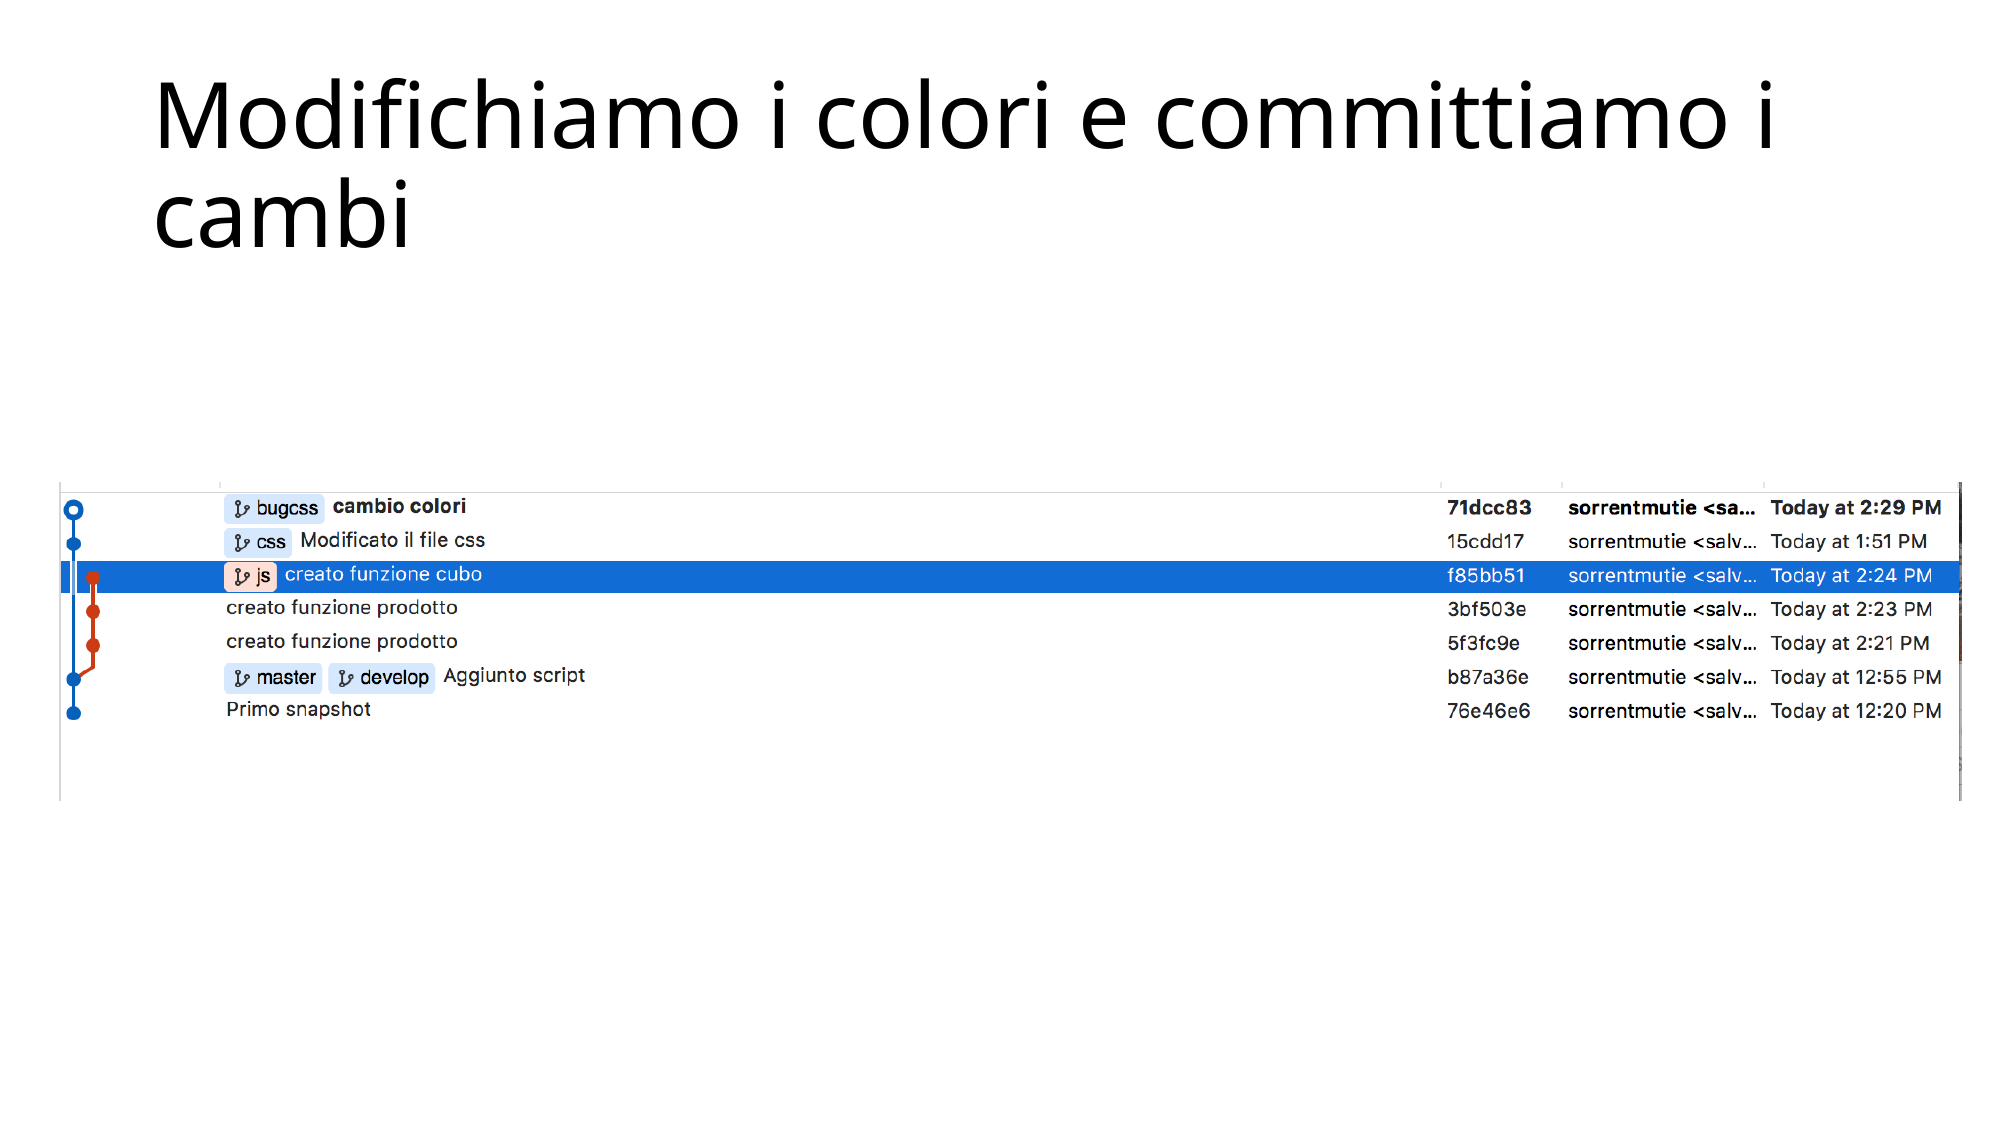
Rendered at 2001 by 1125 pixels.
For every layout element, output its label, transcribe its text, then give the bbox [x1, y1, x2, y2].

title Modifichiamo i colori e committiamo i cambi [137, 59, 1863, 278]
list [59, 482, 1962, 801]
